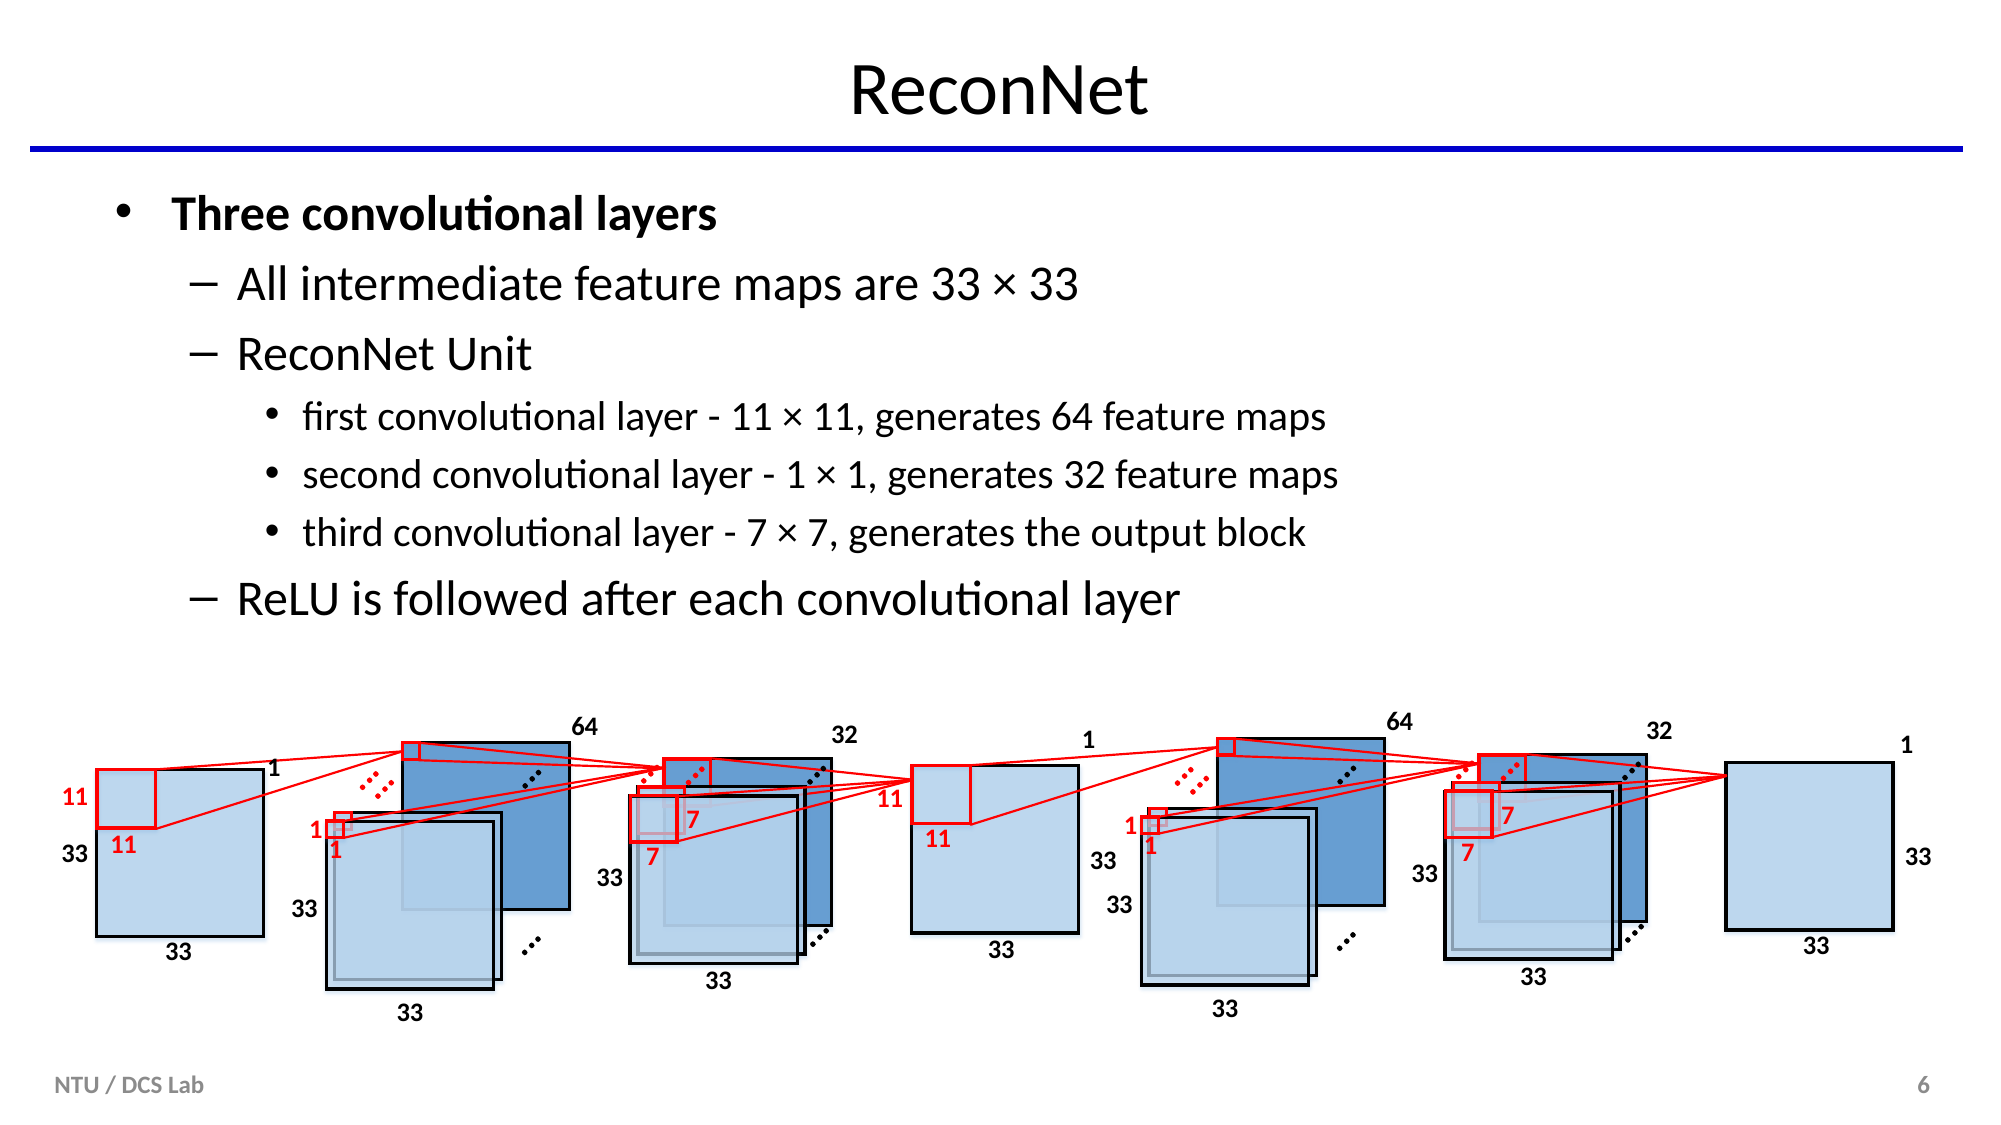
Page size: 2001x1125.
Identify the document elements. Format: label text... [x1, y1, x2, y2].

picture [46, 699, 1946, 1043]
slide_number 6 [1433, 1054, 1945, 1125]
title ReconNet [99, 30, 1900, 138]
list Three convolutional layers All intermediate feature maps are 33 × 33 ReconNet Unit first convolutional layer - 11 × 11, generates 64 feature maps second convolutional layer - 1 × 1, generates 32 feature maps third convolutional layer - 7 × 7, generates the output block ReLU is followed after each convolutional layer [99, 172, 1900, 697]
footer NTU / DCS Lab [39, 1042, 673, 1125]
